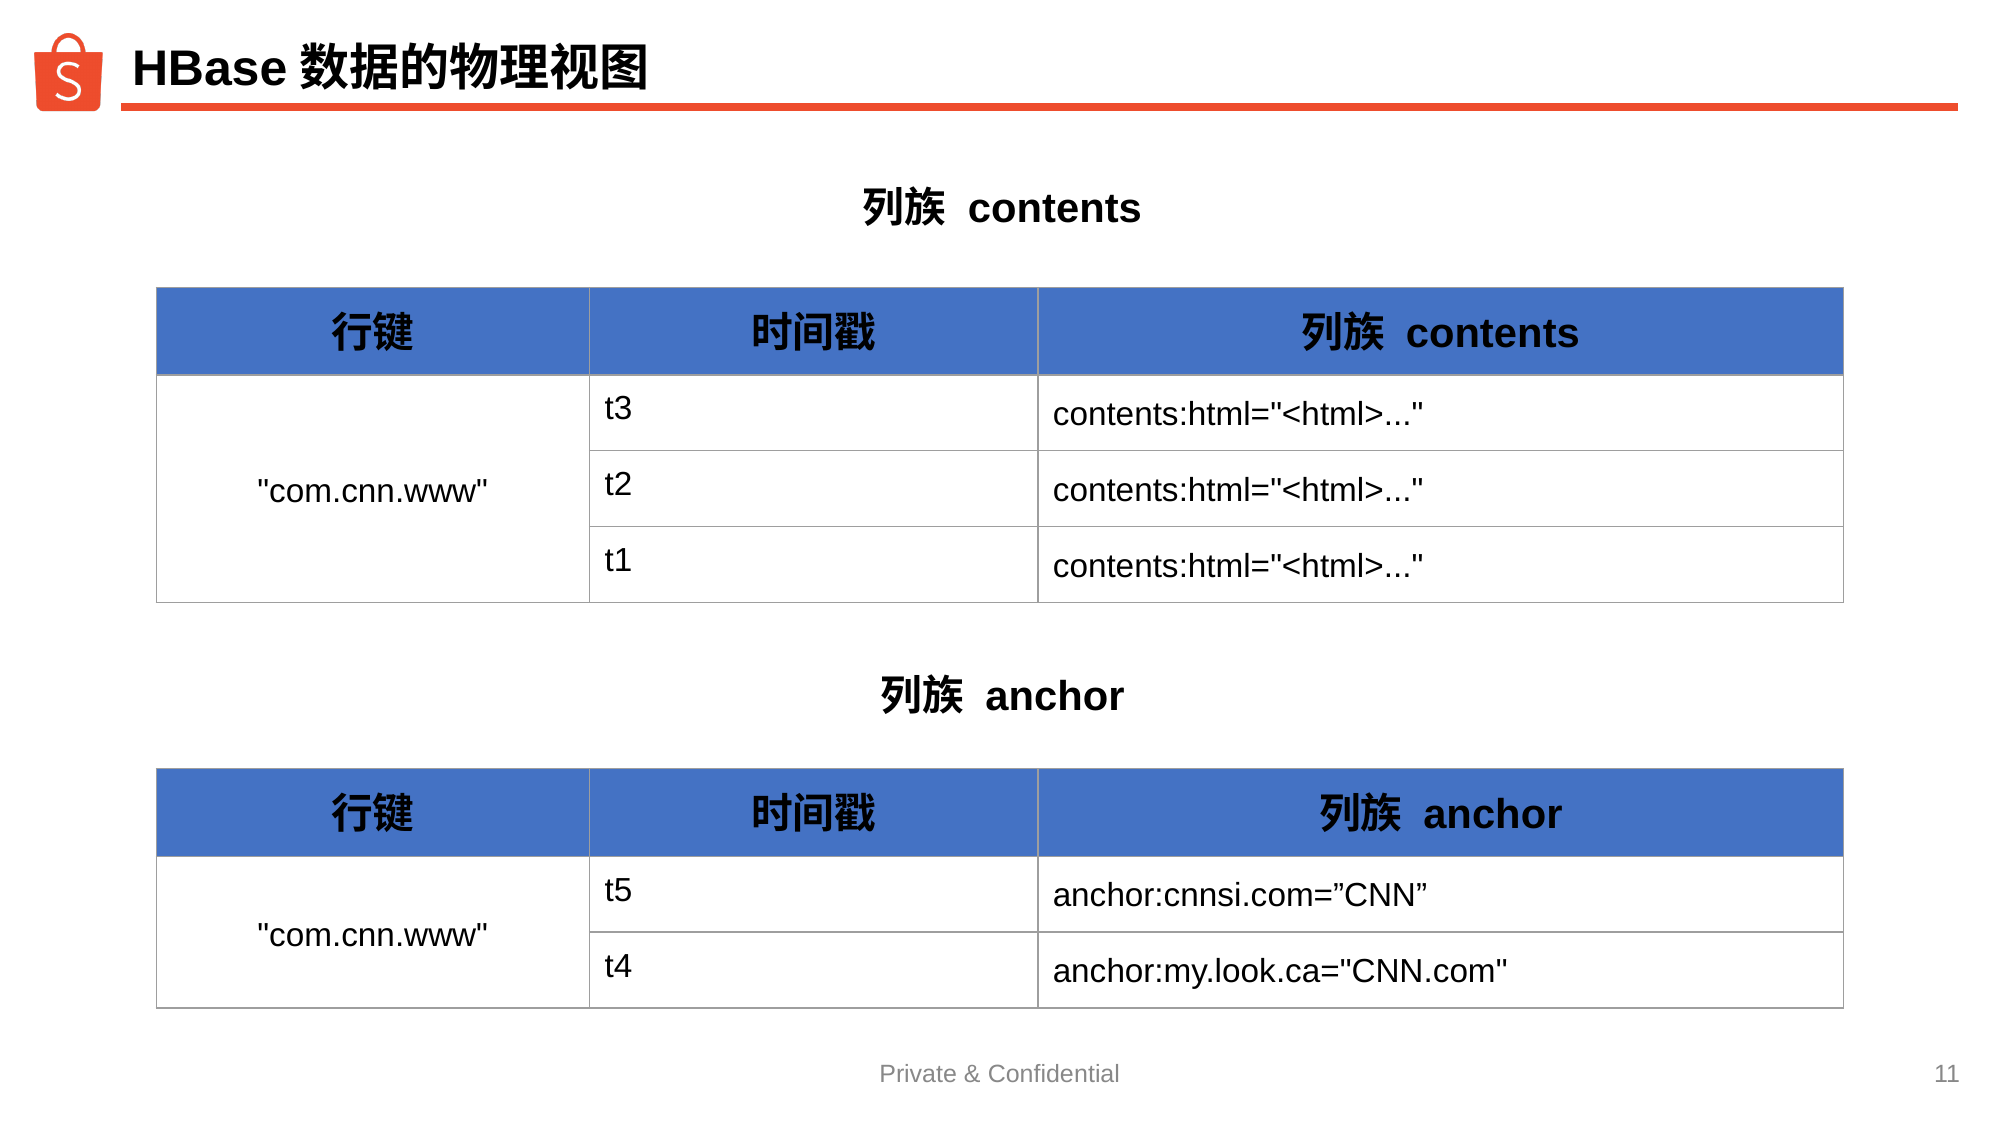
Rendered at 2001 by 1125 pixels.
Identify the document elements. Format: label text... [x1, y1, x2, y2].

table_cell "com.cnn.www" [157, 376, 589, 602]
picture [34, 33, 108, 115]
table_cell anchor:my.look.ca="CNN.com" [1039, 933, 1843, 1007]
title HBase数据的物理视图 [120, 12, 1884, 108]
table_cell t5 [590, 857, 1037, 931]
table_header 列族 contents [1039, 288, 1843, 374]
table_cell t3 [590, 376, 1037, 450]
table_cell t2 [590, 451, 1037, 526]
table_cell t4 [590, 933, 1037, 1007]
table_cell anchor:cnnsi.com=”CNN” [1039, 857, 1843, 931]
table_cell contents:html="<html>..." [1039, 527, 1843, 602]
text_box Private & Confidential [669, 1050, 1330, 1095]
table_cell t1 [590, 527, 1037, 602]
table_header 行键 [157, 288, 589, 374]
text_box 列族 anchor [539, 653, 1466, 734]
text_box 列族 contents [539, 166, 1466, 246]
table_header 行键 [157, 769, 589, 856]
table_header 时间戳 [590, 769, 1037, 856]
table_header 列族 anchor [1039, 769, 1843, 856]
table_cell contents:html="<html>..." [1039, 451, 1843, 526]
table_header 时间戳 [590, 288, 1037, 374]
table_cell "com.cnn.www" [157, 857, 589, 1007]
slide_number ‹#› [1914, 1051, 1968, 1095]
table_cell contents:html="<html>..." [1039, 376, 1843, 450]
